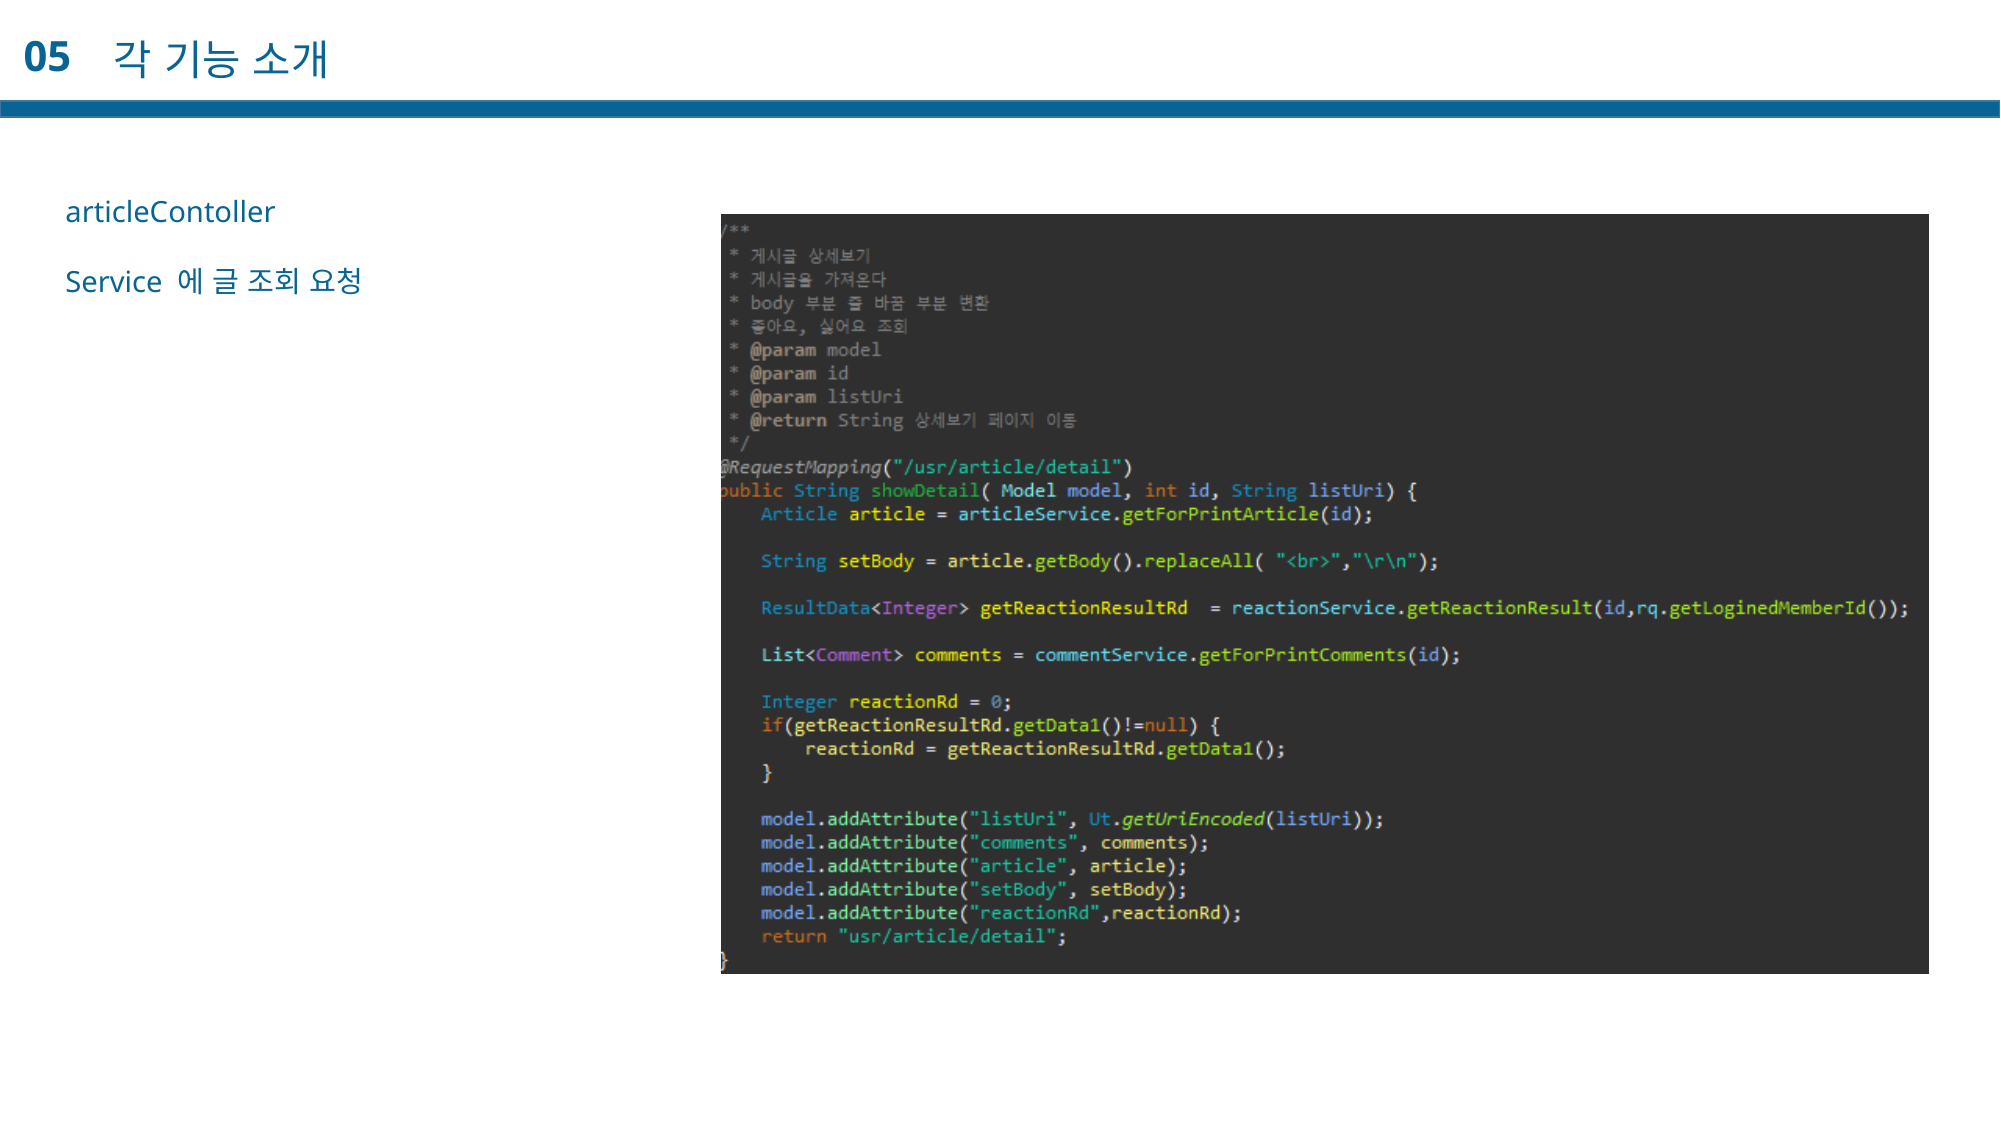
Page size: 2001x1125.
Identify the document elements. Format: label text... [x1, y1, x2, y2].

picture [721, 214, 1929, 974]
text_box [0, 100, 2000, 118]
text_box articleContoller Service 에 글 조회 요청 [50, 186, 722, 376]
text_box 05 [8, 22, 87, 88]
text_box 각 기능 소개 [99, 26, 346, 92]
